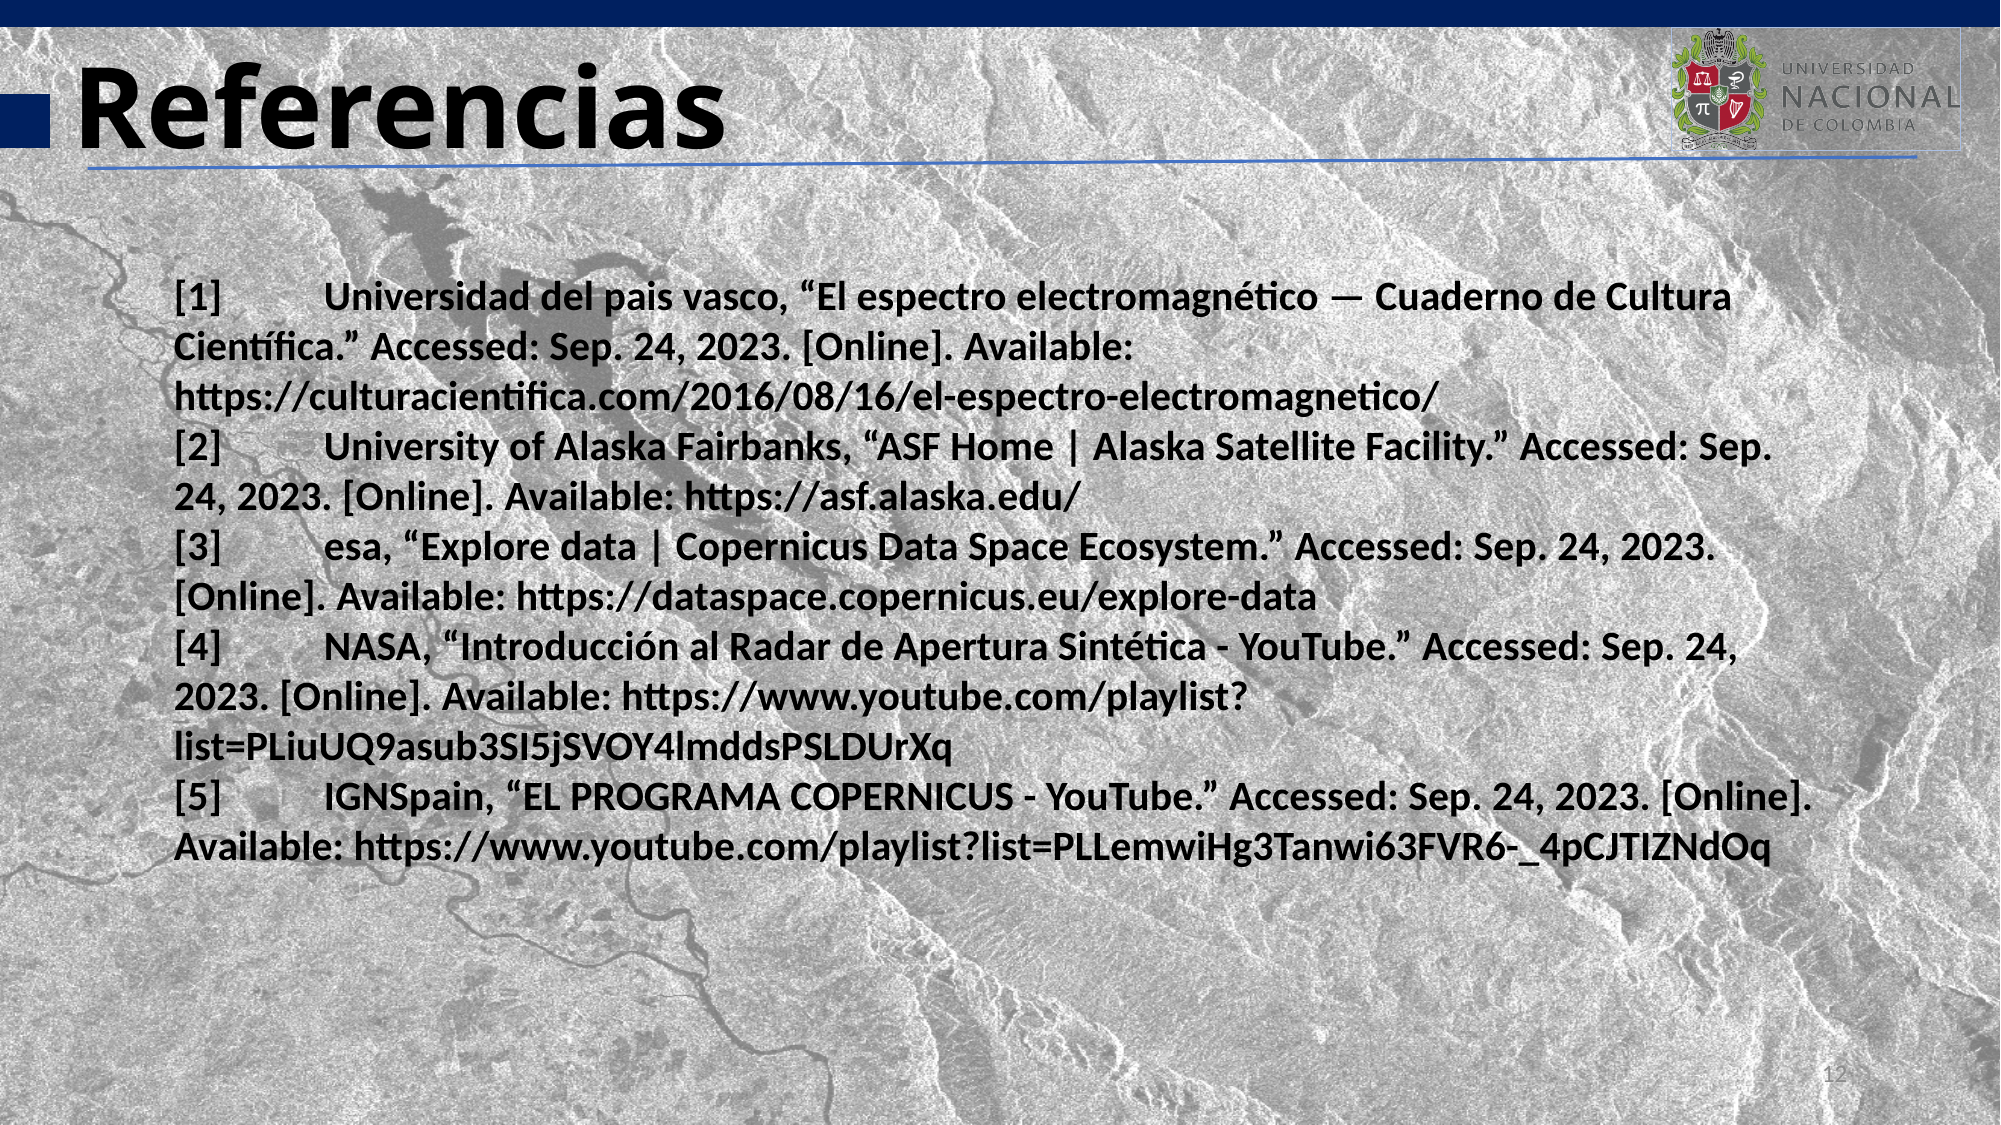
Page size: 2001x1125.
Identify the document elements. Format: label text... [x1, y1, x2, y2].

slide_number 12 [1412, 1042, 1863, 1103]
text_box Referencias [0, 59, 909, 164]
picture [1671, 27, 1961, 151]
text_box [1] Universidad del pais vasco, “El espectro electromagnético — Cuaderno de Cultura Científica.” Accessed: Sep. 24, 2023. [Online]. Available: https://culturacientifica.com/2016/08/16/el-espectro-electromagnetico/ [2] University of Alaska Fairbanks, “ASF Home | Alaska Satellite Facility.” Accessed: Sep. 24, 2023. [Online]. Available: https://asf.alaska.edu/ [3] esa, “Explore data | Copernicus Data Space Ecosystem.” Accessed: Sep. 24, 2023. [Online]. Available: https://dataspace.copernicus.eu/explore-data [4] NASA, “Introducción al Radar de Apertura Sintética - YouTube.” Accessed: Sep. 24, 2023. [Online]. Available: https://www.youtube.com/playlist?list=PLiuUQ9asub3SI5jSVOY4lmddsPSLDUrXq [5] IGNSpain, “EL PROGRAMA COPERNICUS - YouTube.” Accessed: Sep. 24, 2023. [Online]. Available: https://www.youtube.com/playlist?list=PLLemwiHg3Tanwi63FVR6-_4pCJTIZNdOq [159, 261, 1841, 922]
text_box [0, 0, 2000, 27]
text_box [87, 156, 1918, 169]
